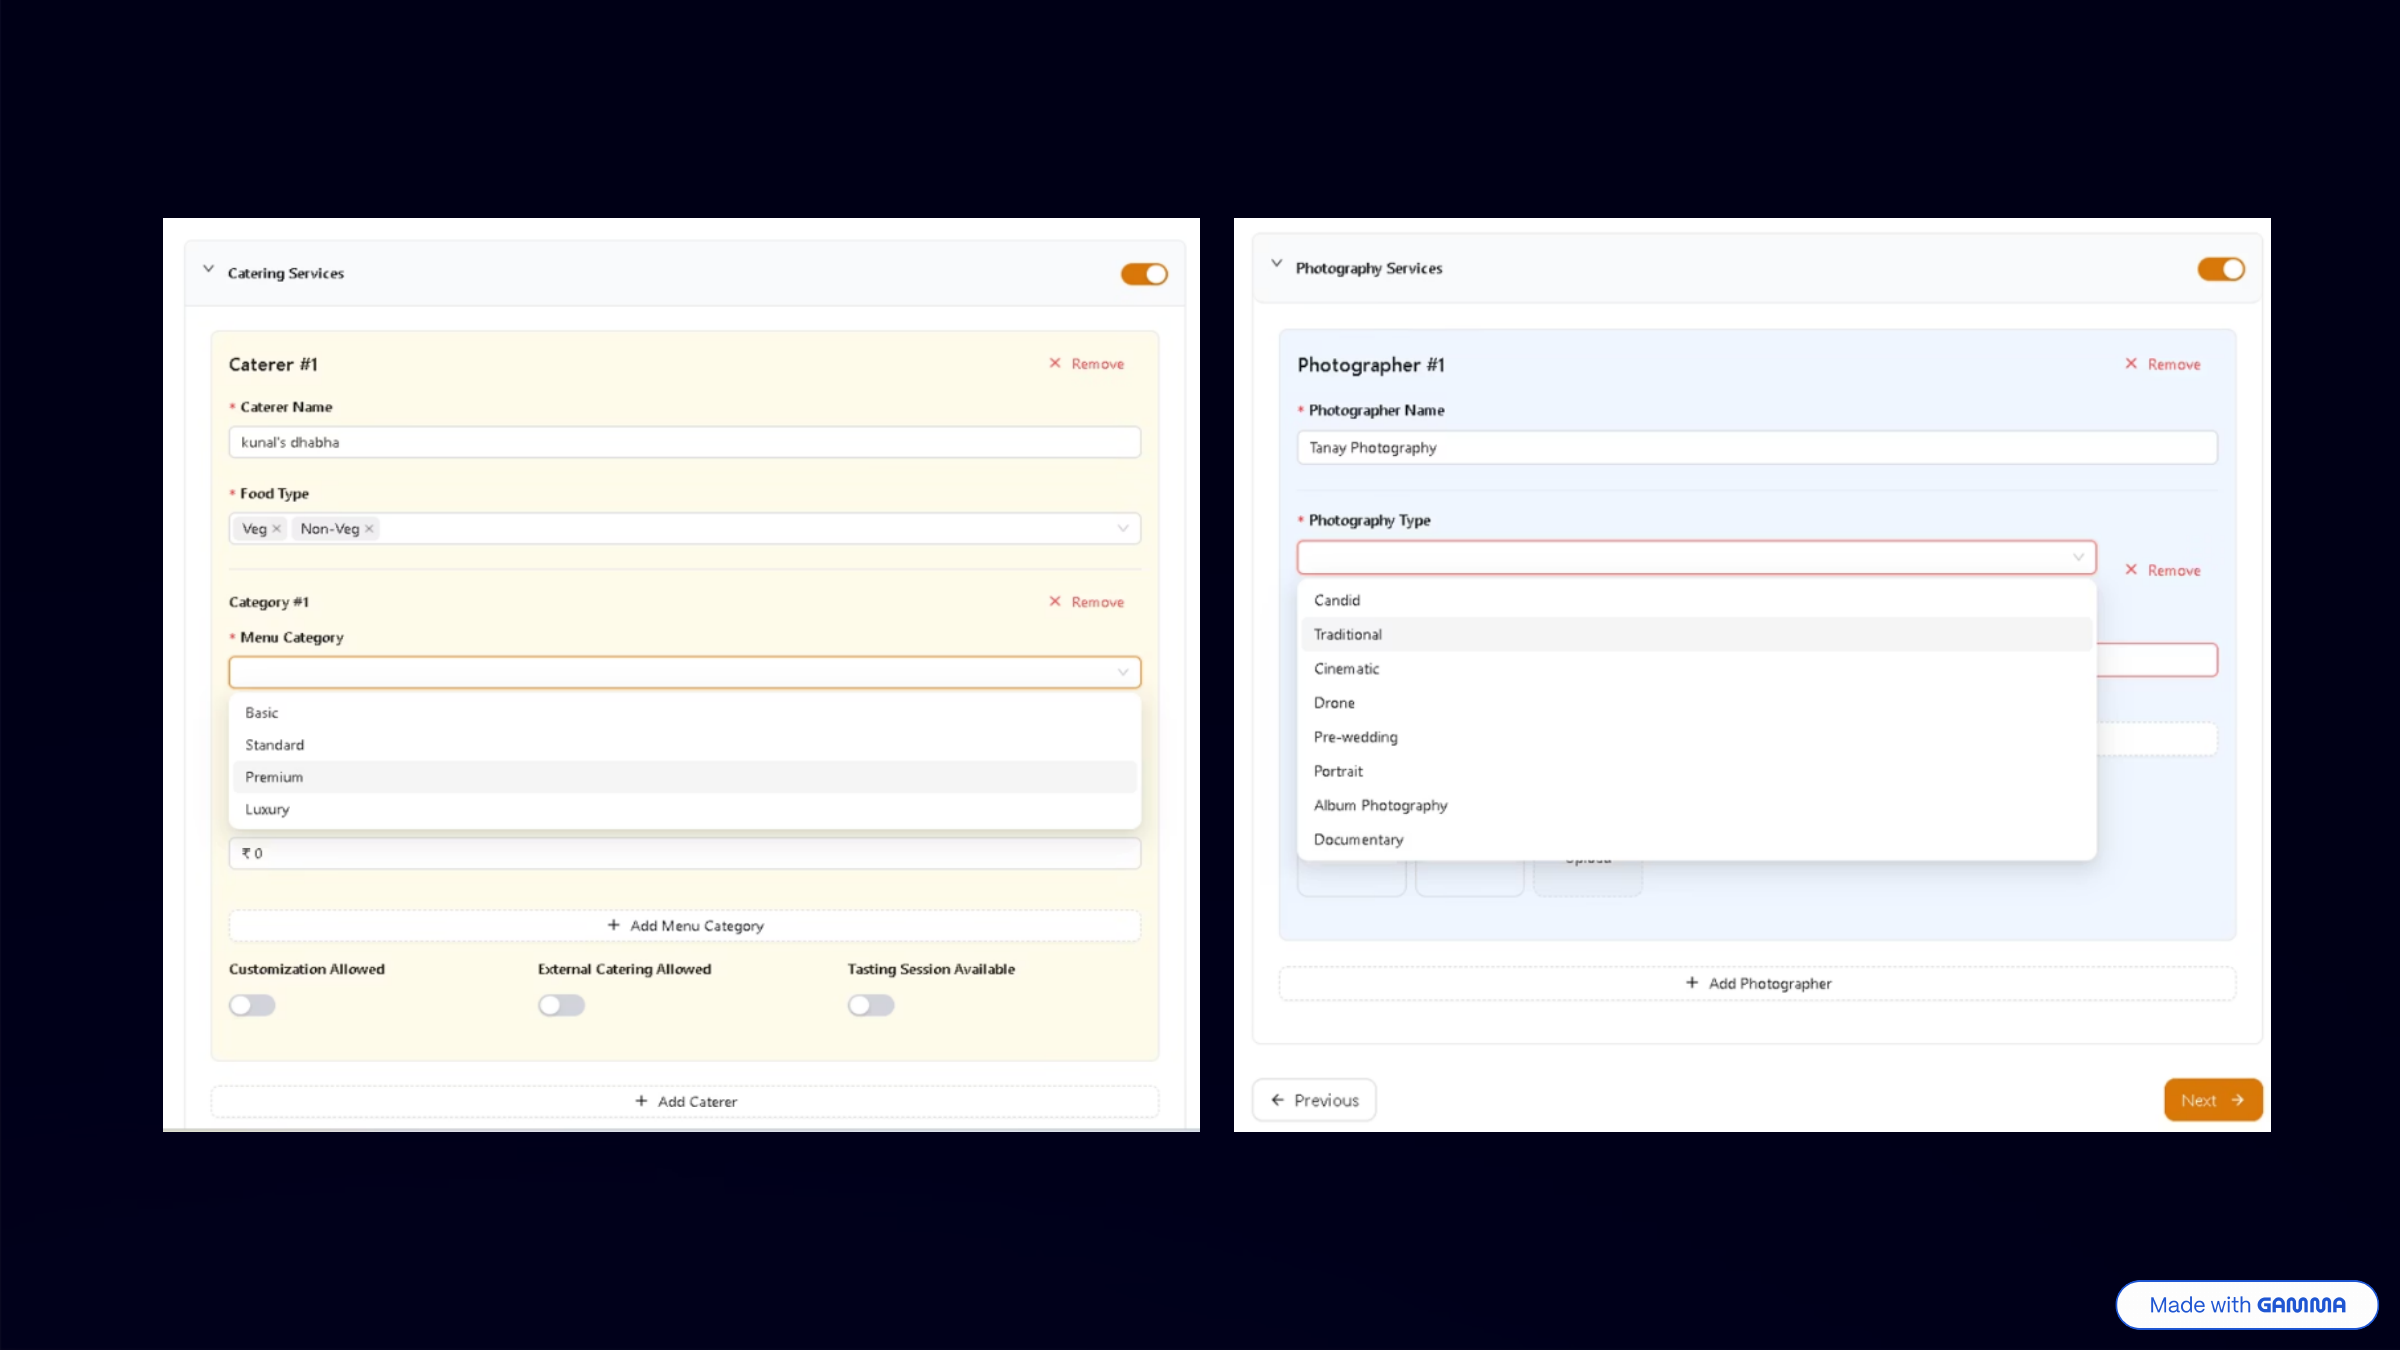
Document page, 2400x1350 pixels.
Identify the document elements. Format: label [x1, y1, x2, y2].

picture [163, 218, 1200, 1132]
picture [1234, 218, 2271, 1132]
picture [2106, 1271, 2389, 1339]
